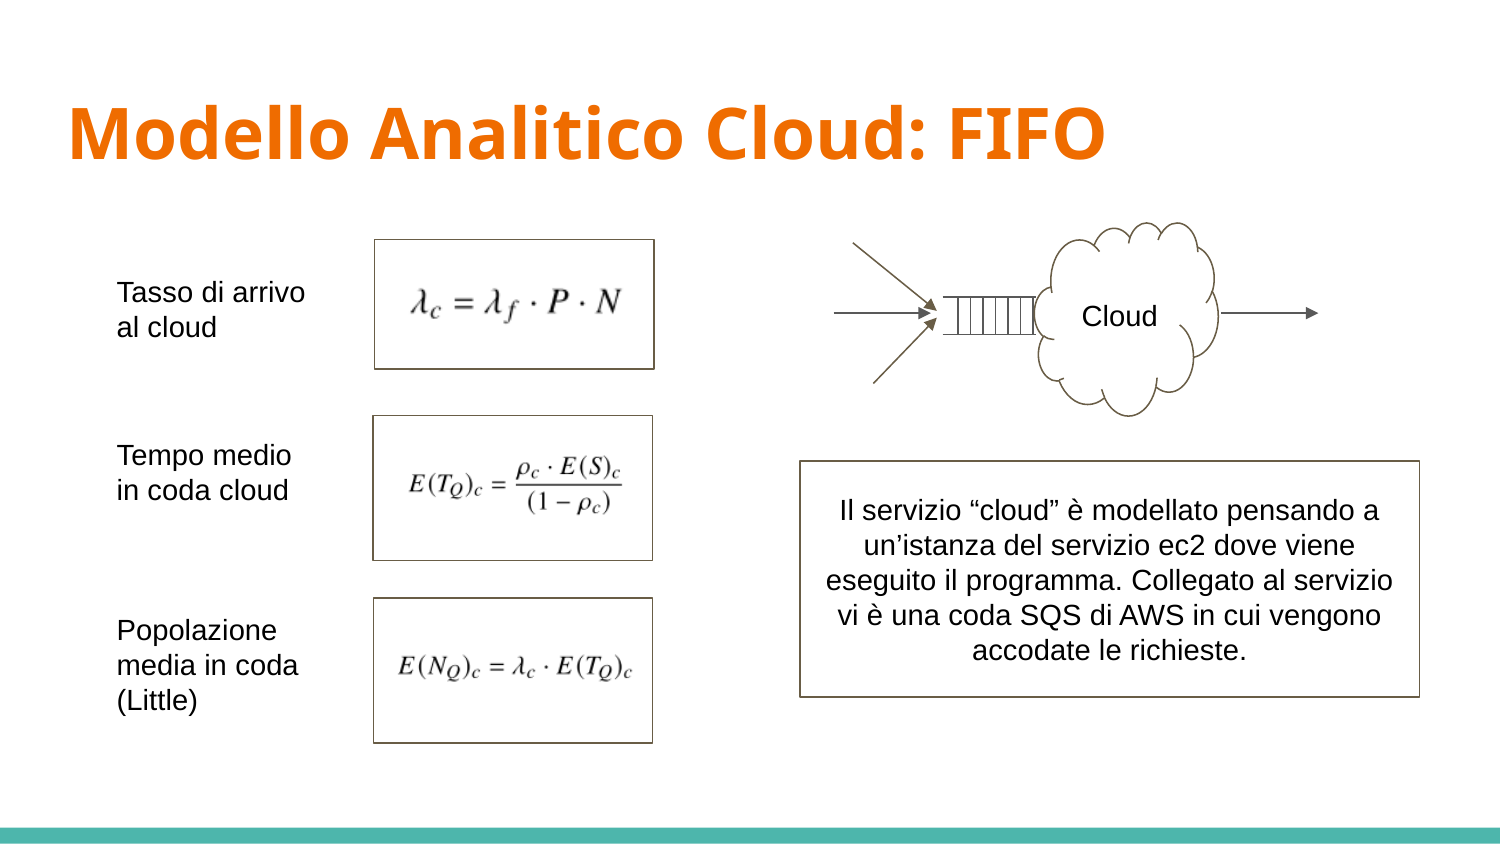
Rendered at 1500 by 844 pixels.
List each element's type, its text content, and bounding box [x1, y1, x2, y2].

picture [390, 638, 642, 698]
text_box Il servizio “cloud” è modellato pensando a un’istanza del servizio ec2 dove viene eseguito il programma. Collegato al servizio vi è una coda SQS di AWS in cui vengono accodate le richieste. [800, 460, 1420, 697]
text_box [374, 239, 655, 370]
text_box Cloud [1038, 222, 1219, 417]
text_box [373, 597, 653, 743]
text_box [373, 415, 653, 561]
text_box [852, 242, 937, 312]
text_box Tasso di arrivo al cloud [101, 258, 327, 359]
title Modello Analitico Cloud: FIFO [51, 72, 1449, 189]
picture [386, 443, 638, 526]
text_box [942, 296, 1037, 335]
text_box Popolazione media in coda (Little) [101, 596, 327, 732]
text_box Tempo medio in coda cloud [101, 421, 327, 522]
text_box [872, 317, 937, 384]
